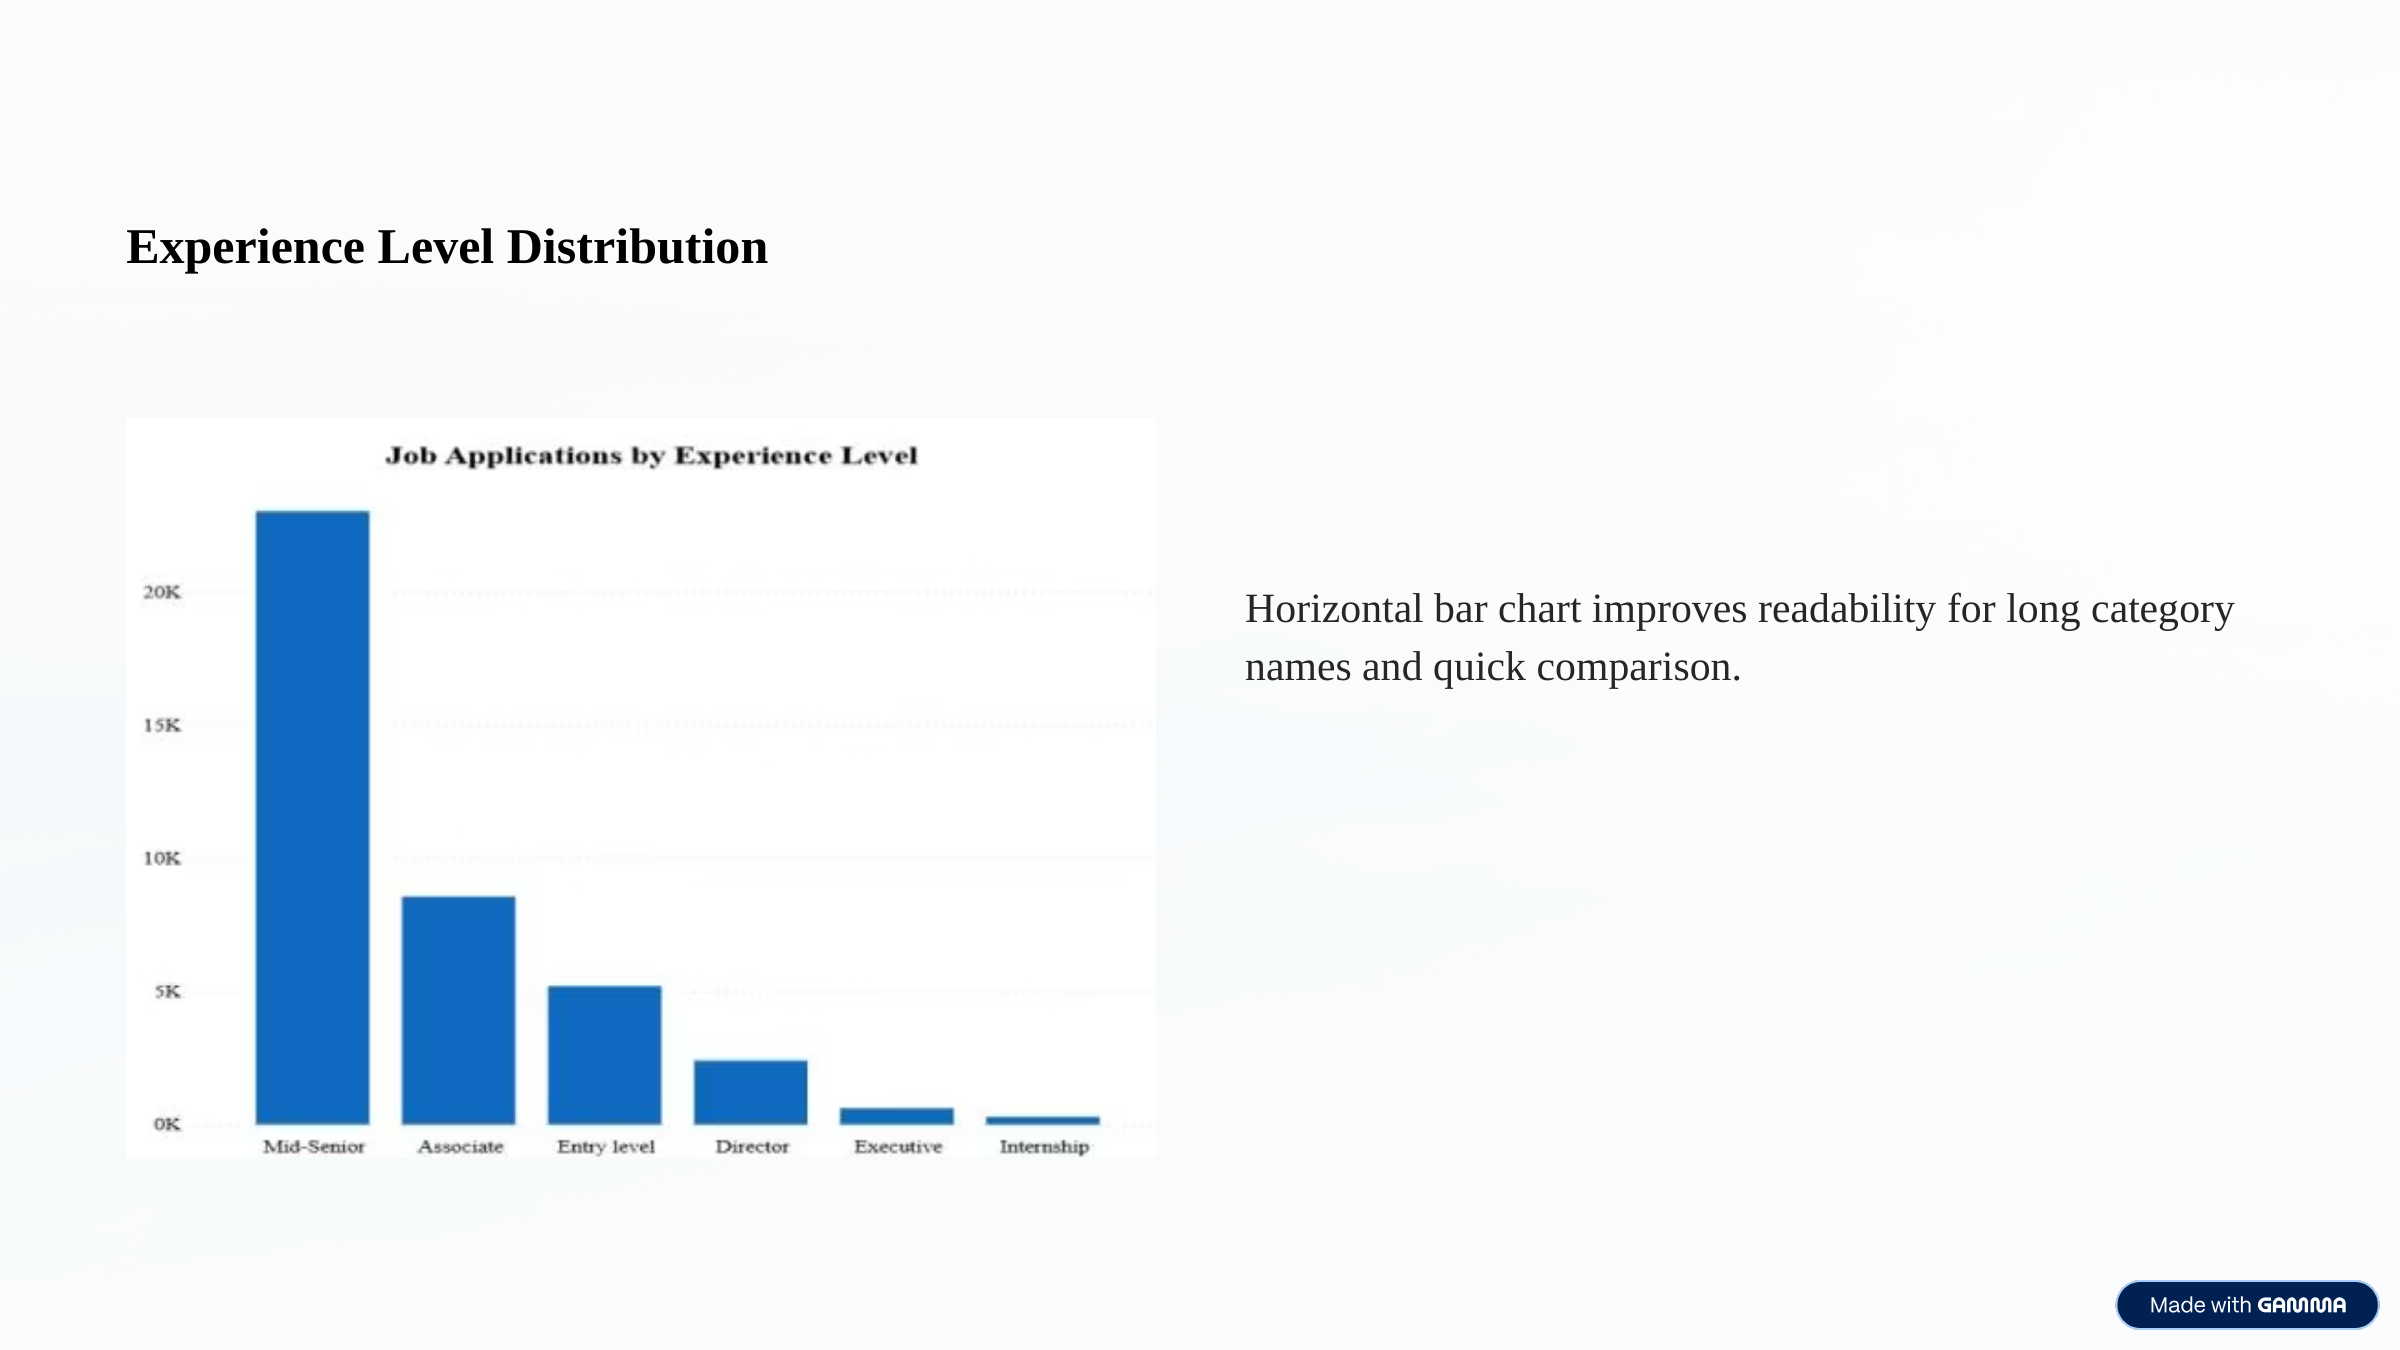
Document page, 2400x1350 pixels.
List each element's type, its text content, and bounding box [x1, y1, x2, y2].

text_box Horizontal bar chart improves readability for long category names and quick comparison. [1245, 573, 2275, 722]
picture [2106, 1271, 2389, 1339]
picture [126, 418, 1156, 1157]
text_box Experience Level Distribution [126, 202, 907, 289]
